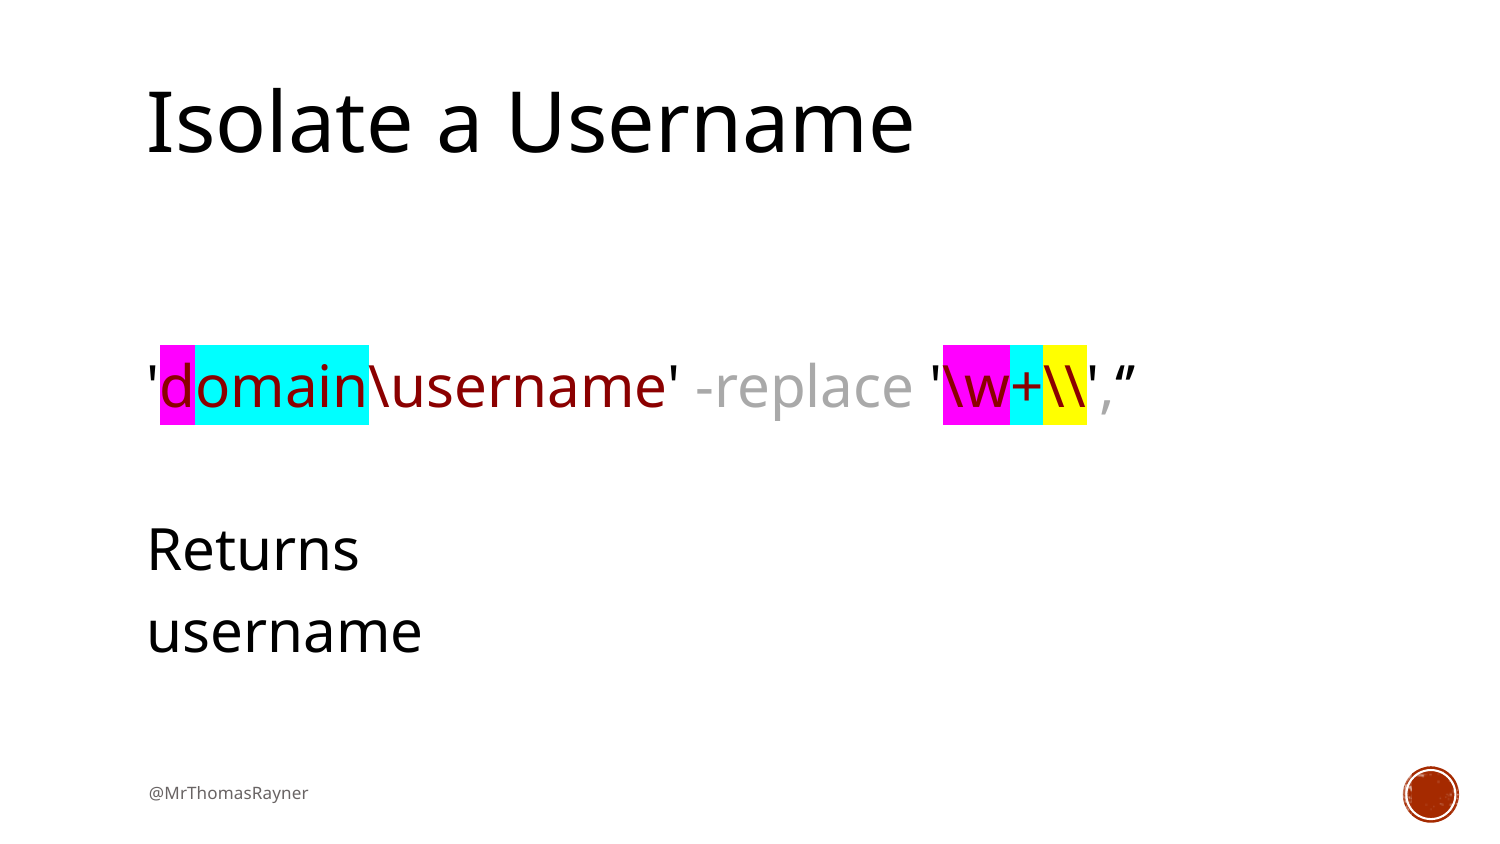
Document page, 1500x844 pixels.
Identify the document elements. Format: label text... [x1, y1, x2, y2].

list 'domain\username' -replace '\w+\\',‘’ Returns username [131, 261, 1370, 760]
footer @MrThomasRayner [133, 771, 913, 817]
title Isolate a Username [131, 59, 1370, 192]
